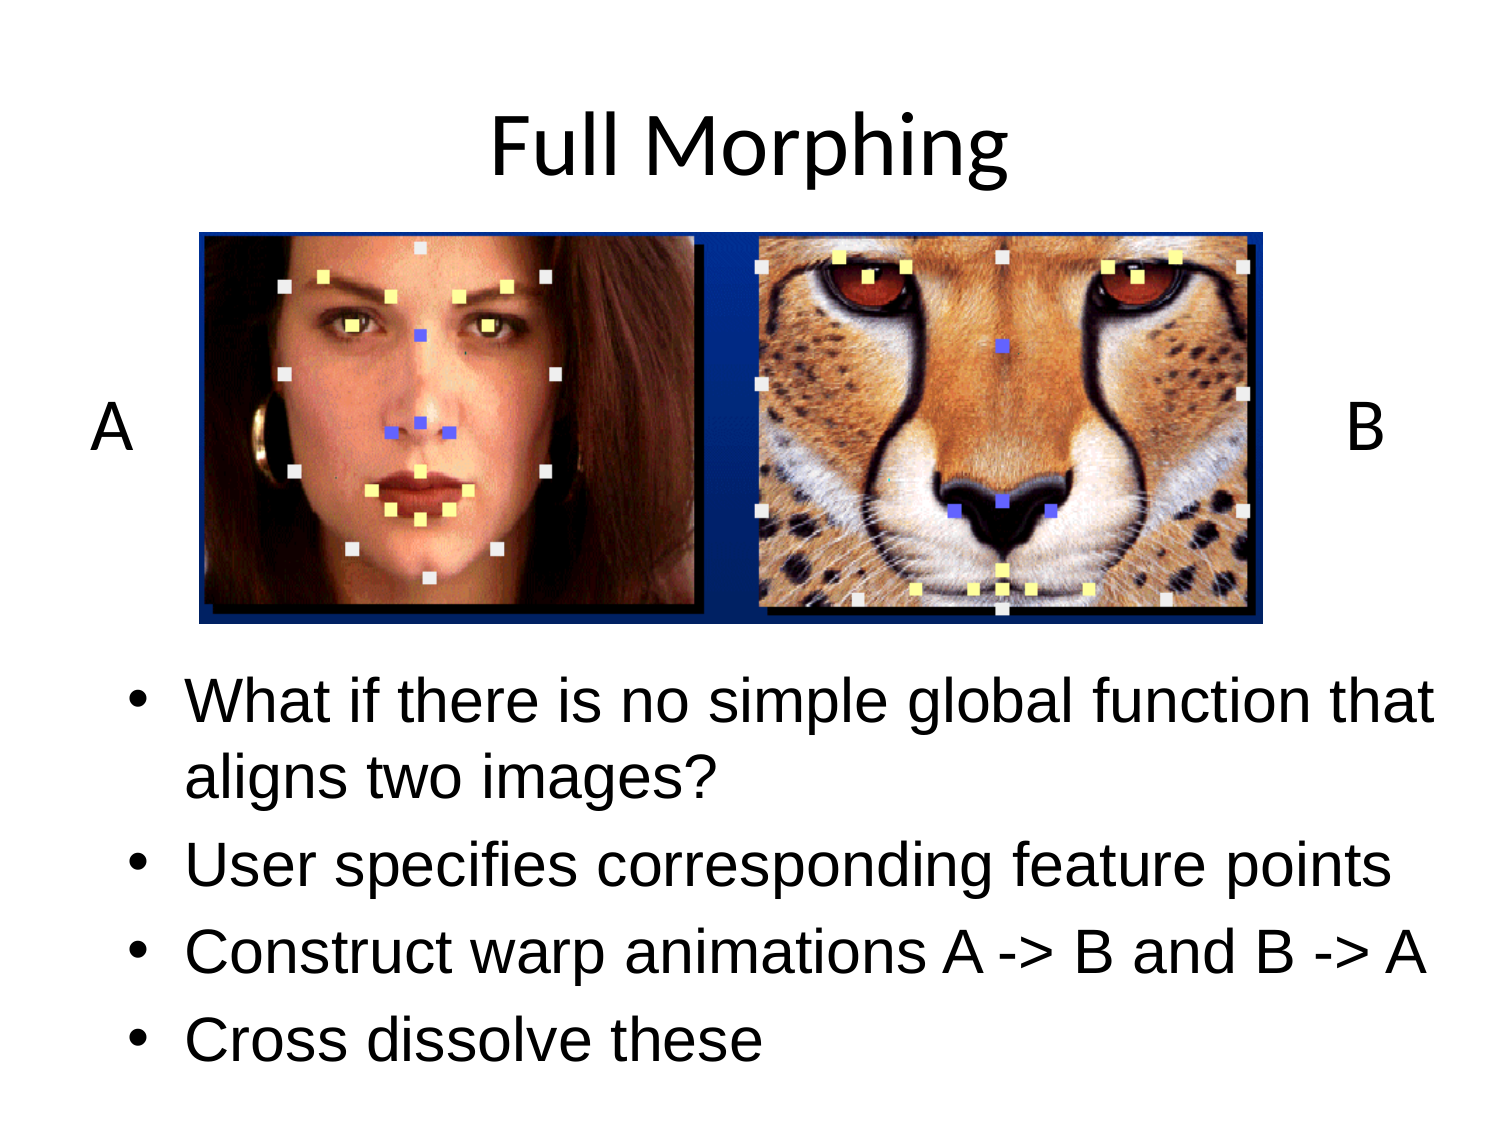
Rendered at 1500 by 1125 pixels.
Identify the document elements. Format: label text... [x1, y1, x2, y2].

text_box B [1330, 368, 1402, 473]
picture [198, 232, 1263, 624]
text_box A [75, 368, 150, 473]
text_box What if there is no simple global function that aligns two images? User specifies corresponding feature points Construct warp animations A -> B and B -> A Cross dissolve these [112, 652, 1500, 1088]
title Full Morphing [75, 45, 1425, 233]
